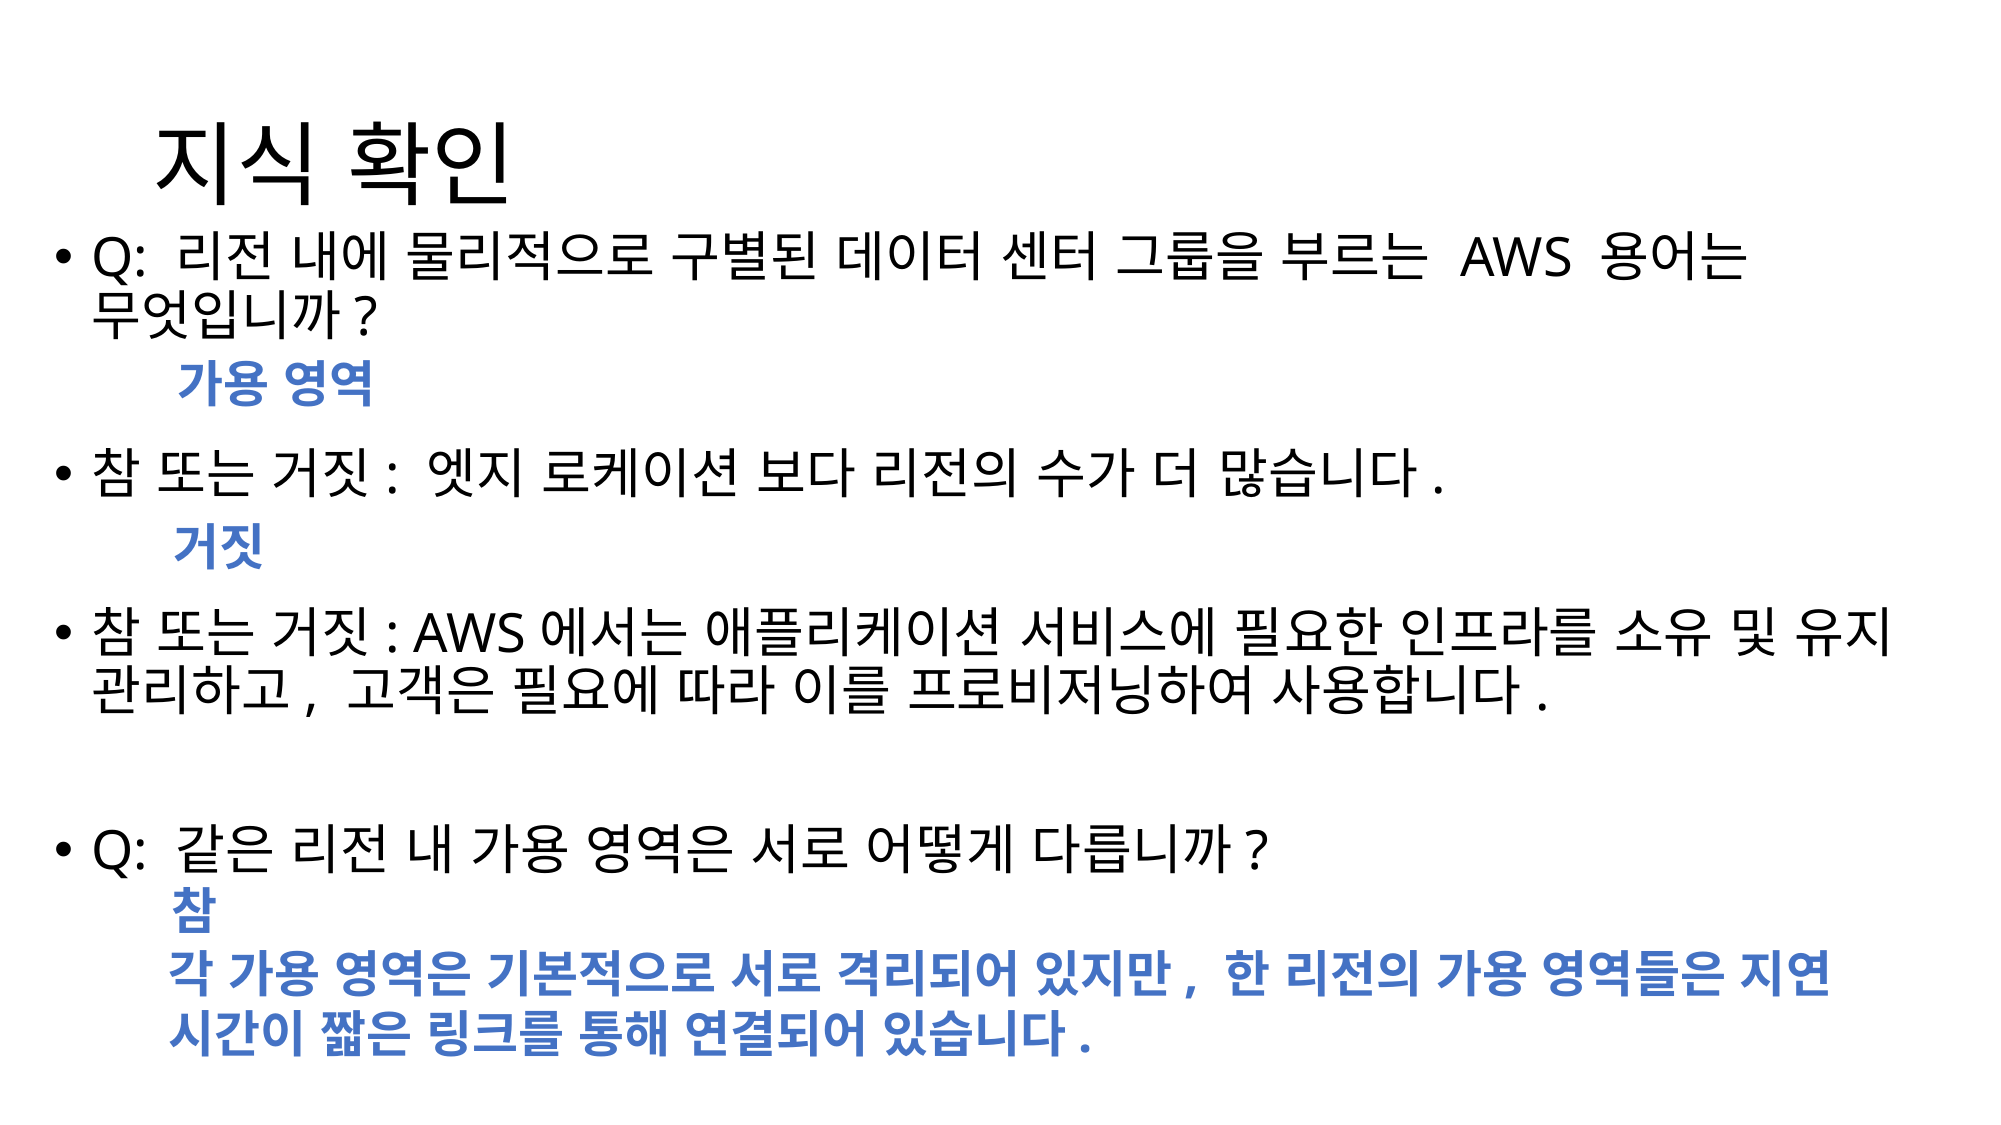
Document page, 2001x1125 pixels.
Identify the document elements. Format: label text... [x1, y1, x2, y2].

list Q: 리전 내에 물리적으로 구별된 데이터 센터 그룹을 부르는 AWS 용어는 무엇입니까? 참 또는 거짓: 엣지 로케이션 보다 리전의 수가 더 많습니다. 참 또는 거짓: AWS에서는 애플리케이션 서비스에 필요한 인프라를 소유 및 유지 관리하고, 고객은 필요에 따라 이를 프로비저닝하여 사용합니다. Q: 같은 리전 내 가용 영역은 서로 어떻게 다릅니까? [39, 222, 1948, 1029]
title 지식 확인 [137, 59, 1863, 222]
text_box 거짓 [158, 508, 281, 584]
text_box 가용 영역 [162, 345, 391, 420]
text_box 각 가용 영역은 기본적으로 서로 격리되어 있지만, 한 리전의 가용 영역들은 지연 시간이 짧은 링크를 통해 연결되어 있습니다. [154, 935, 1909, 1071]
text_box 참 [156, 872, 233, 935]
